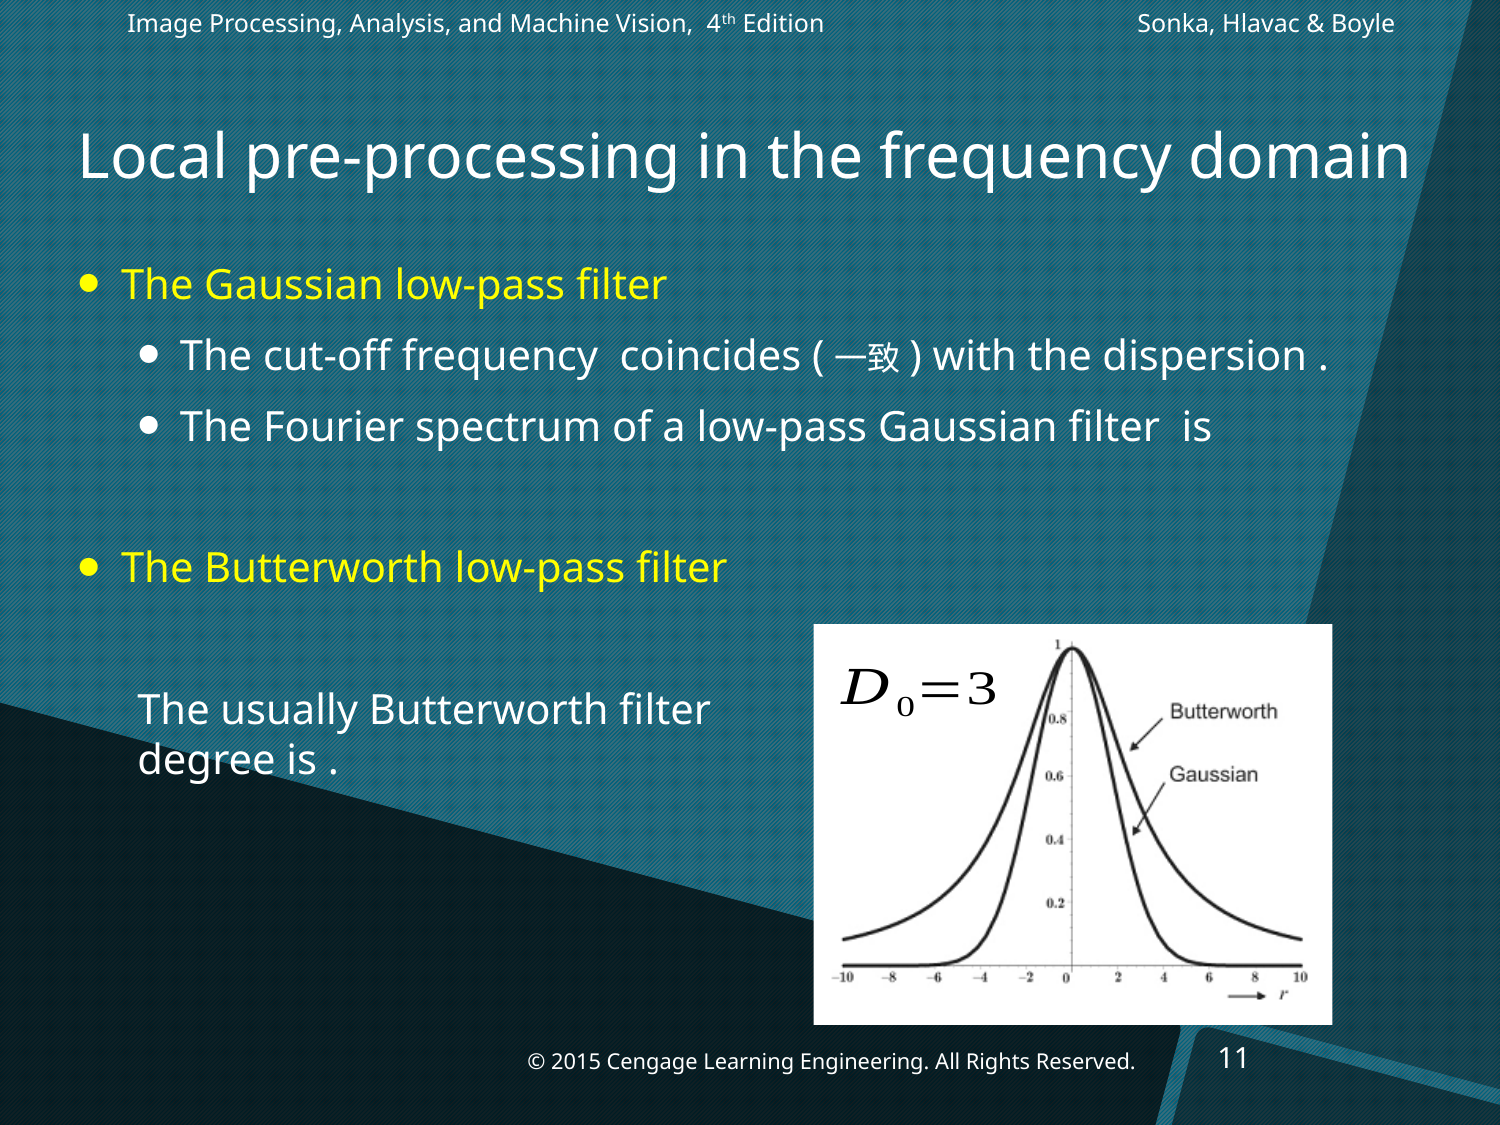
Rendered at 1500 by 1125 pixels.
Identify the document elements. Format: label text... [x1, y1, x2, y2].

title Local pre-processing in the frequency domain [62, 82, 1463, 225]
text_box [813, 624, 1333, 1025]
text_box Image Processing, Analysis, and Machine Vision, 4th Edition Sonka, Hlavac & Boyle [112, 0, 1413, 45]
slide_number 11 [1202, 1024, 1463, 1094]
footer © 2015 Cengage Learning Engineering. All Rights Reserved. [512, 1032, 1163, 1093]
